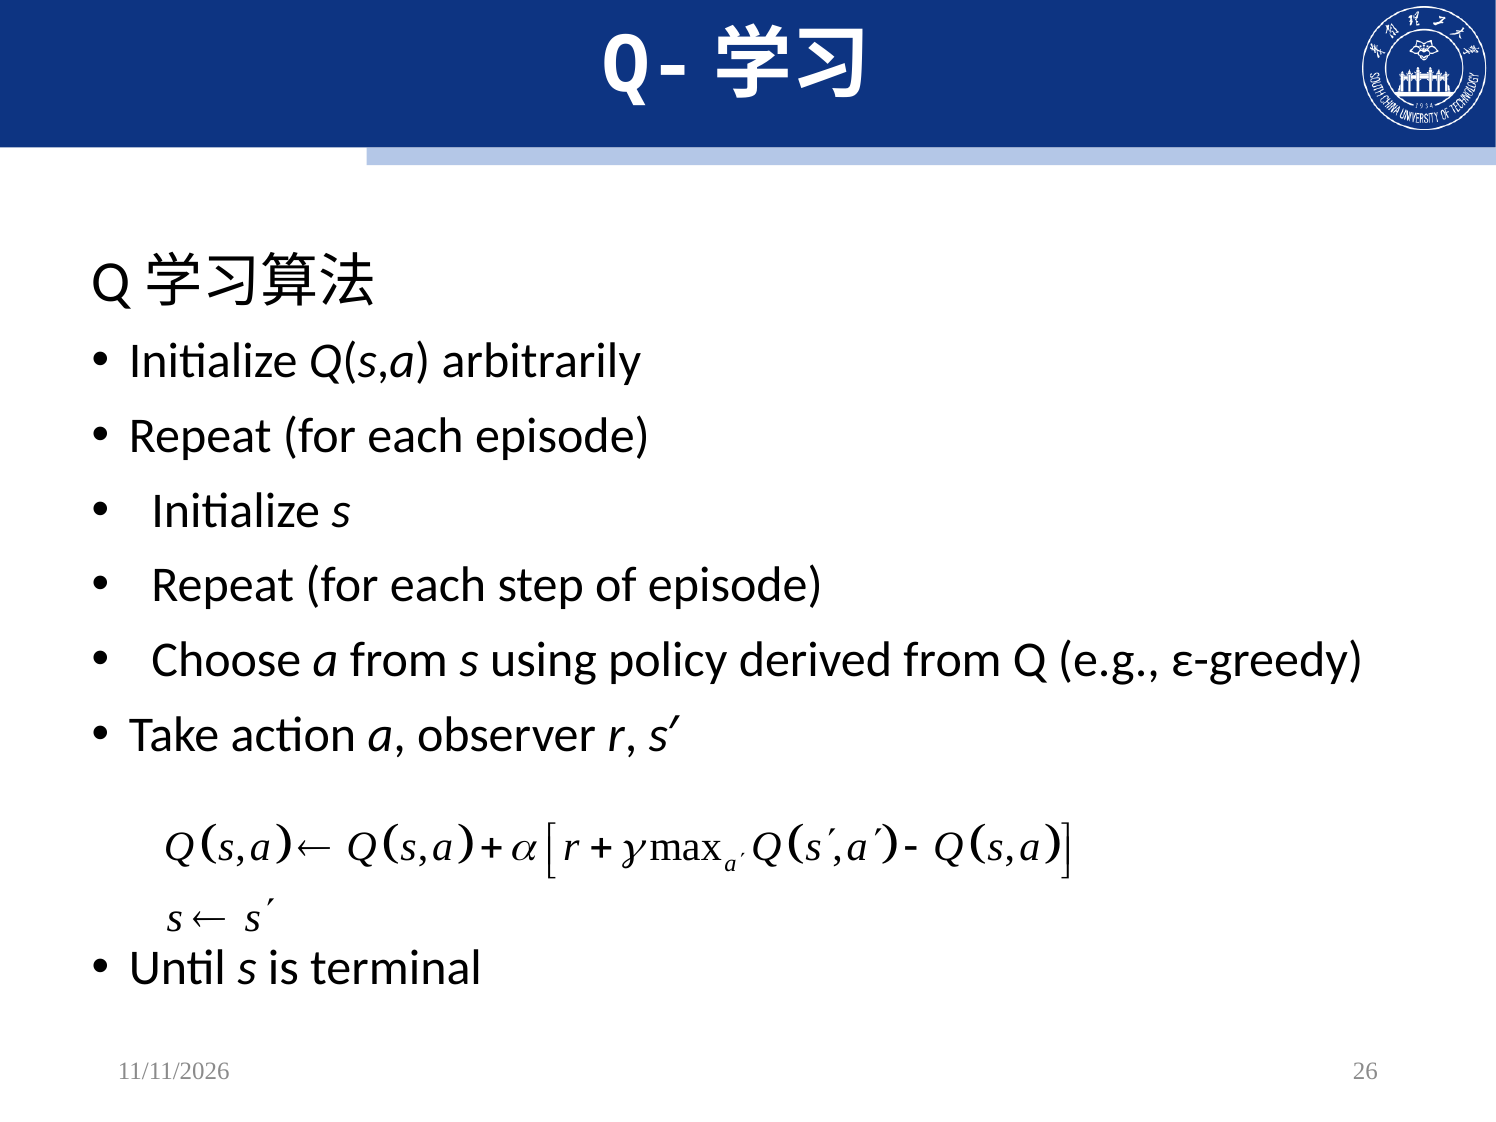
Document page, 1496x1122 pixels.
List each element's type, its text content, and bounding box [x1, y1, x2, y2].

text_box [157, 812, 1085, 943]
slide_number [102, 1039, 440, 1100]
picture [1354, 0, 1496, 148]
slide_number 26 [1056, 1039, 1393, 1100]
title Q-学习 [170, 15, 1303, 116]
text_box Q学习算法 Initialize Q(s,a) arbitrarily Repeat (for each episode) Initialize s Repeat (for each step of episode) Choose a from s using policy derived from Q (e.g., ε-greedy) Take action a, observer r, s′ Until s is terminal [76, 243, 1425, 846]
